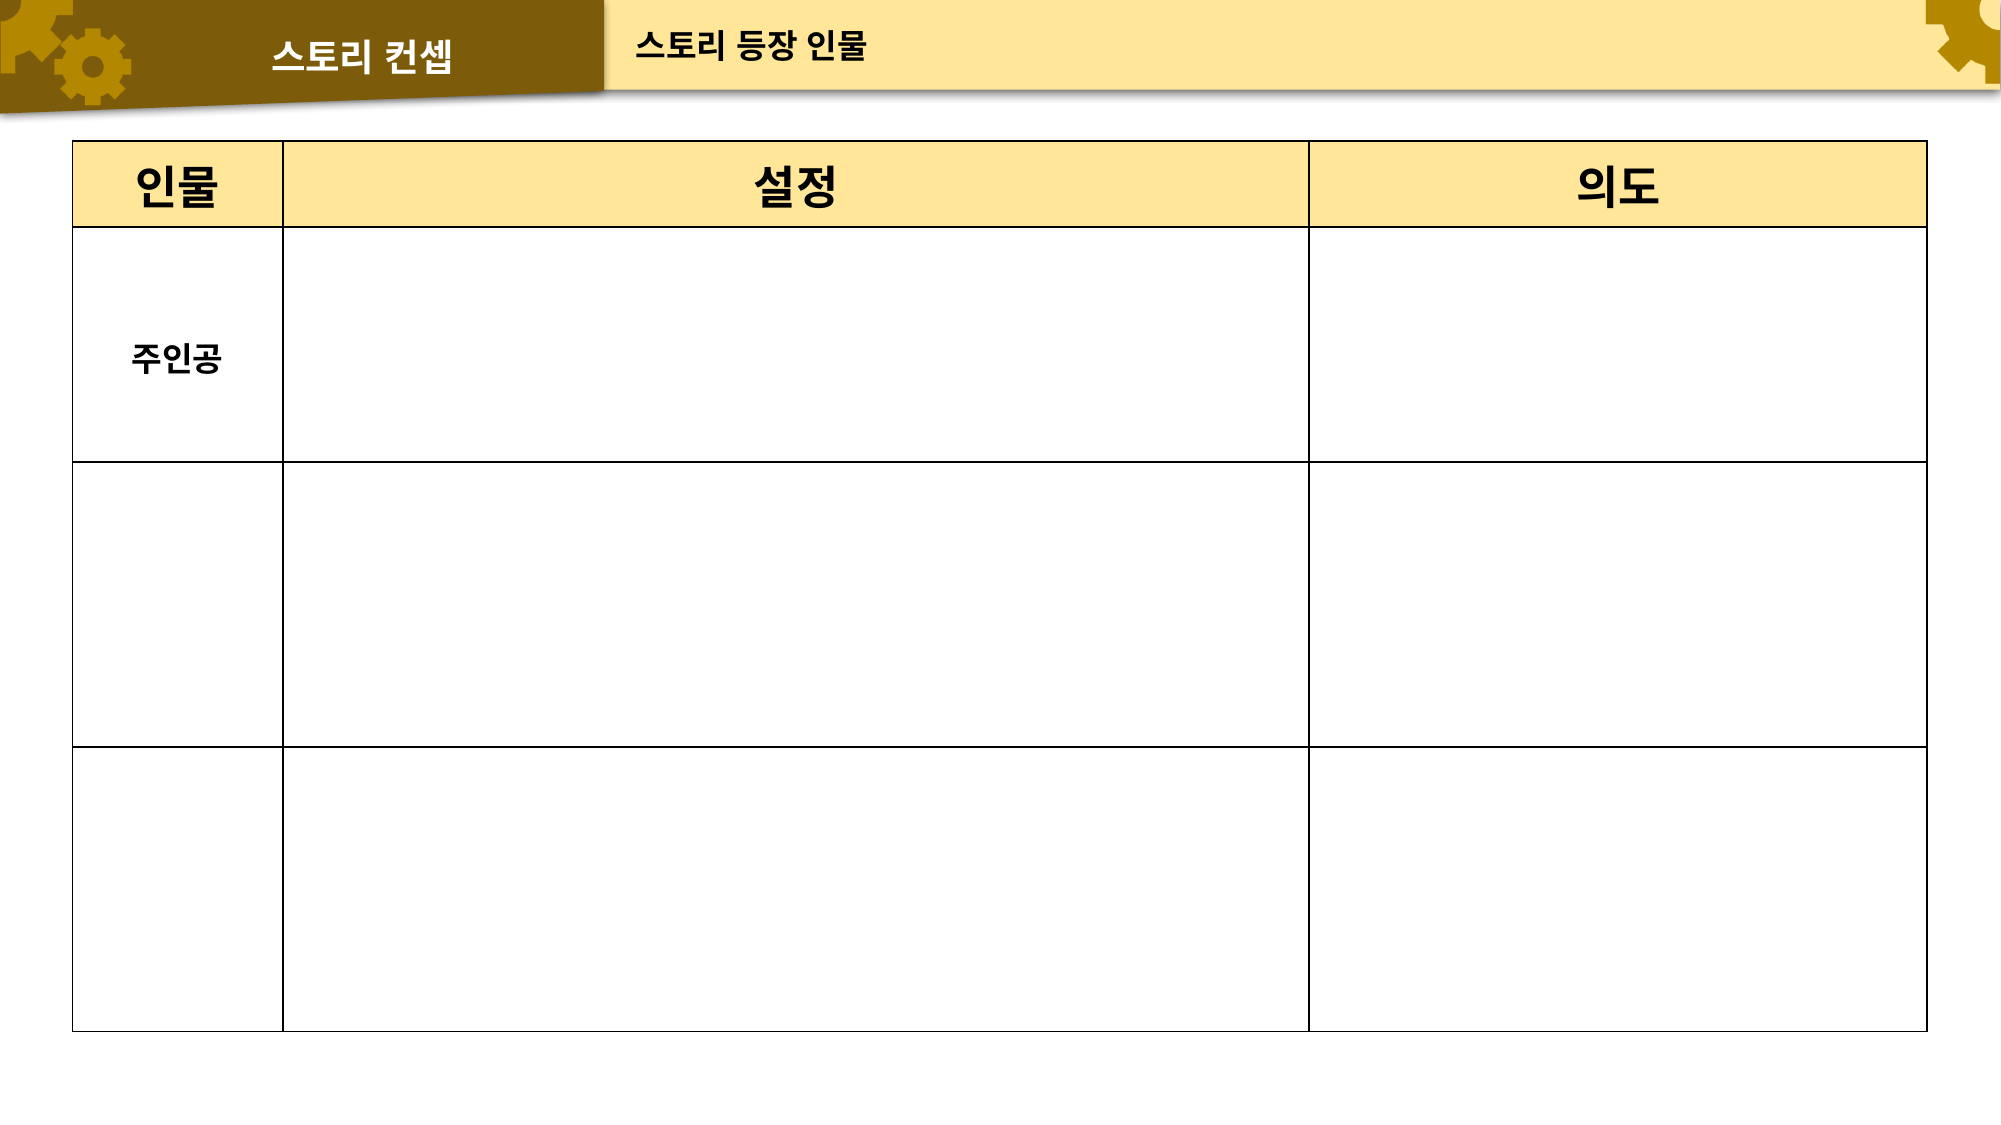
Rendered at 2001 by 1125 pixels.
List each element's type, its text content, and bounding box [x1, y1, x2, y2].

title 스토리 컨셉 [137, 6, 588, 85]
table_header 의도 [1310, 142, 1926, 226]
table_cell [1310, 463, 1926, 746]
list 스토리 등장 인물 [621, 18, 1863, 73]
table_header 설정 [284, 142, 1308, 226]
table_cell [73, 463, 282, 746]
table_cell [73, 748, 282, 1031]
table_cell [284, 463, 1308, 746]
table_cell [284, 748, 1308, 1031]
table_header 인물 [73, 142, 282, 226]
table_cell 주인공 [73, 228, 282, 461]
table_cell [1310, 228, 1926, 461]
table_cell [284, 228, 1308, 461]
table_cell [1310, 748, 1926, 1031]
